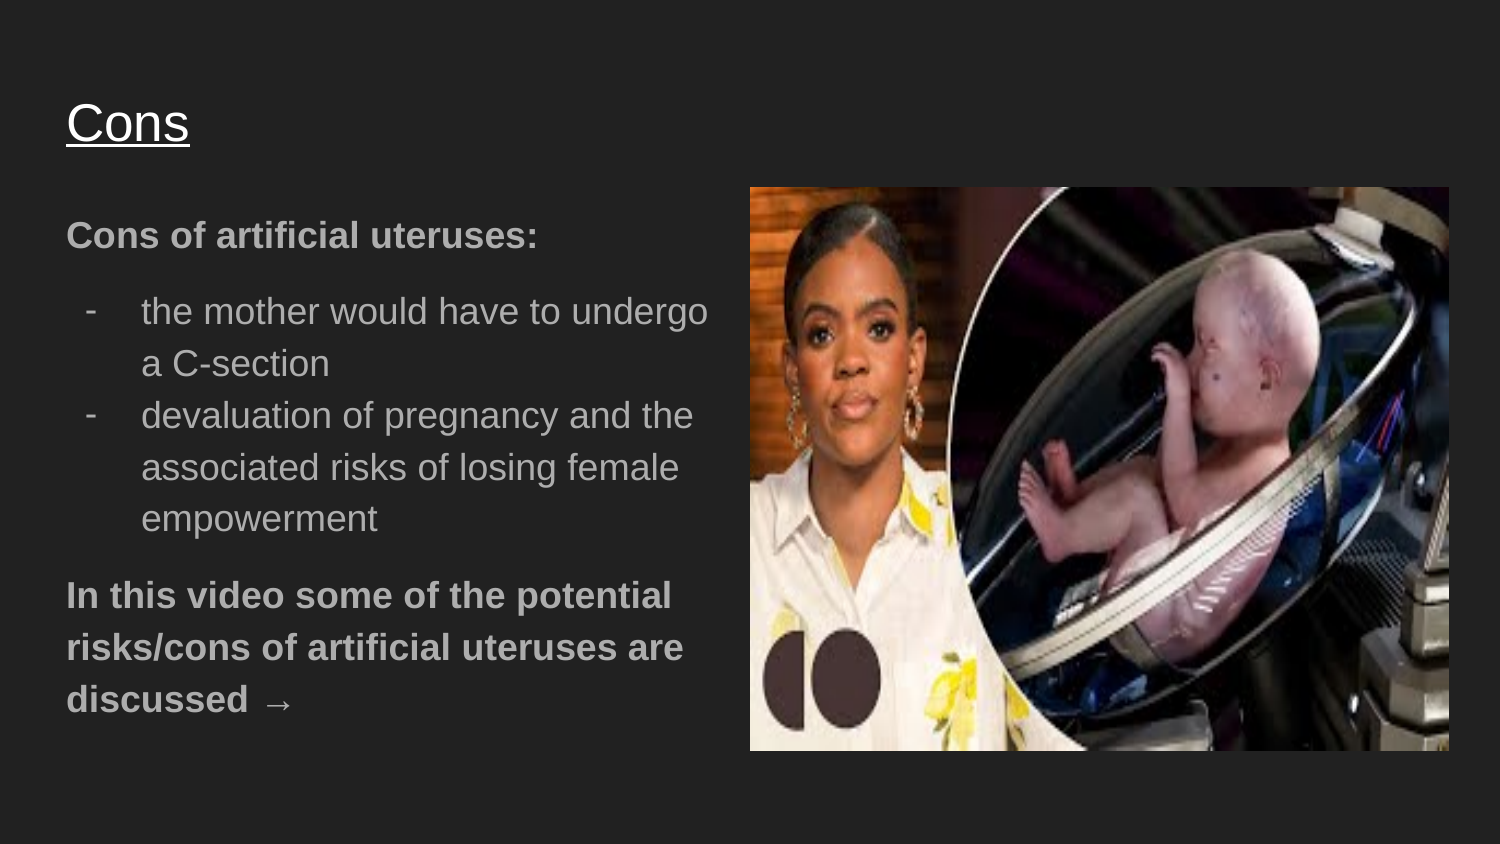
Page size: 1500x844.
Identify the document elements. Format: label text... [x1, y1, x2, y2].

title Cons [51, 72, 1449, 167]
list Cons of artificial uteruses: the mother would have to undergo a C-section devaluation of pregnancy and the associated risks of losing female empowerment In this video some of the potential risks/cons of artificial uteruses are discussed → [51, 189, 746, 750]
picture [749, 187, 1450, 752]
